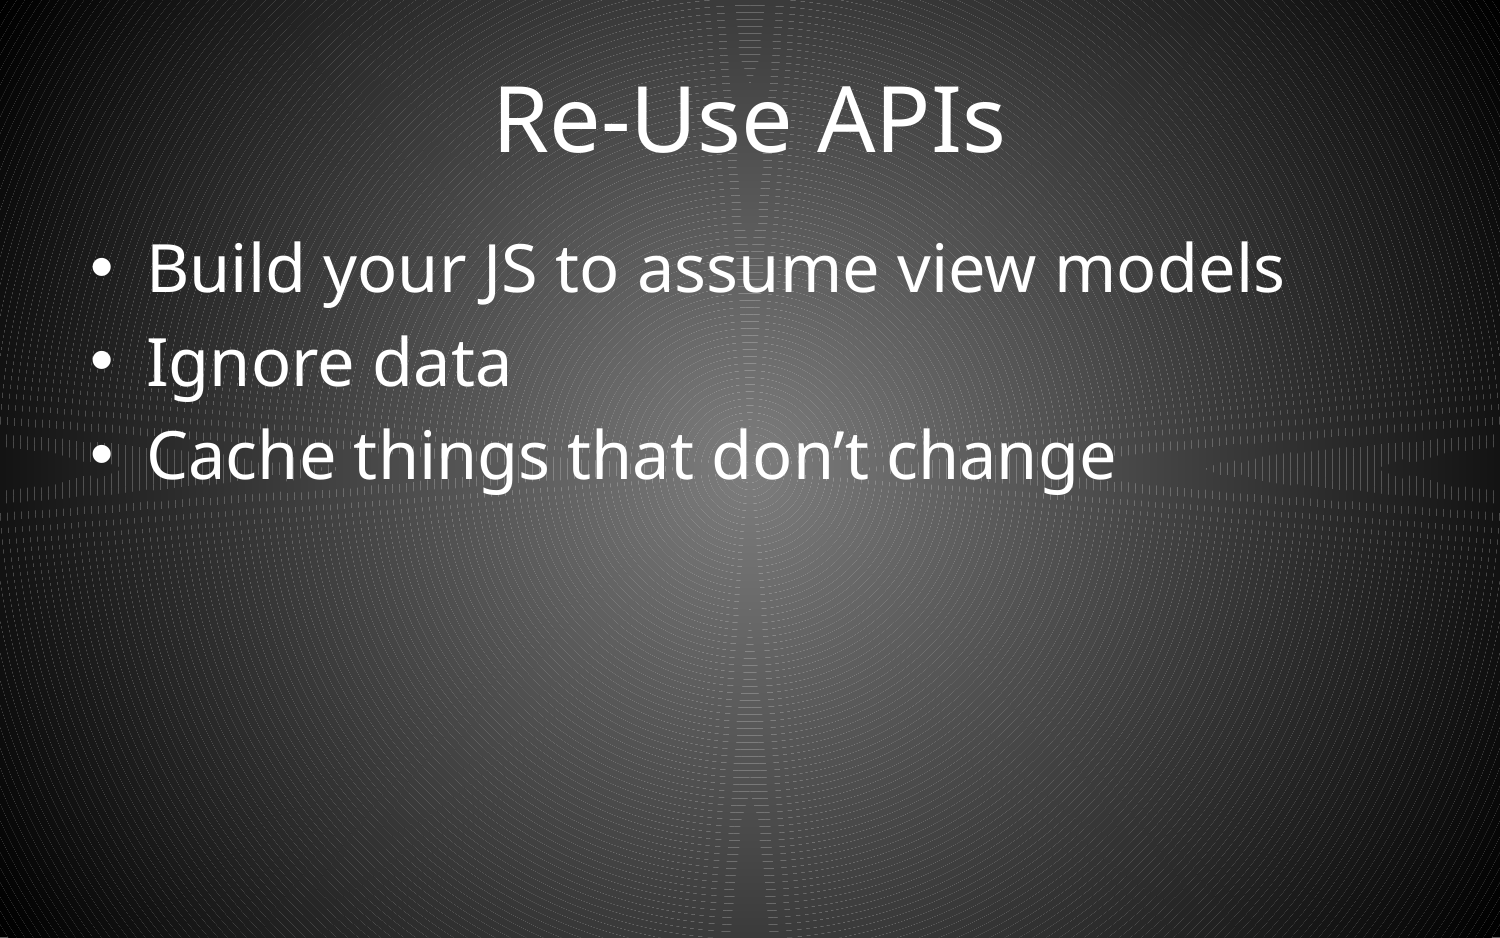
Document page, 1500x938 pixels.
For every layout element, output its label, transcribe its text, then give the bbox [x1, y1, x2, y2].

list Build your JS to assume view models Ignore data Cache things that don’t change [75, 218, 1425, 838]
title Re-Use APIs [75, 37, 1425, 194]
